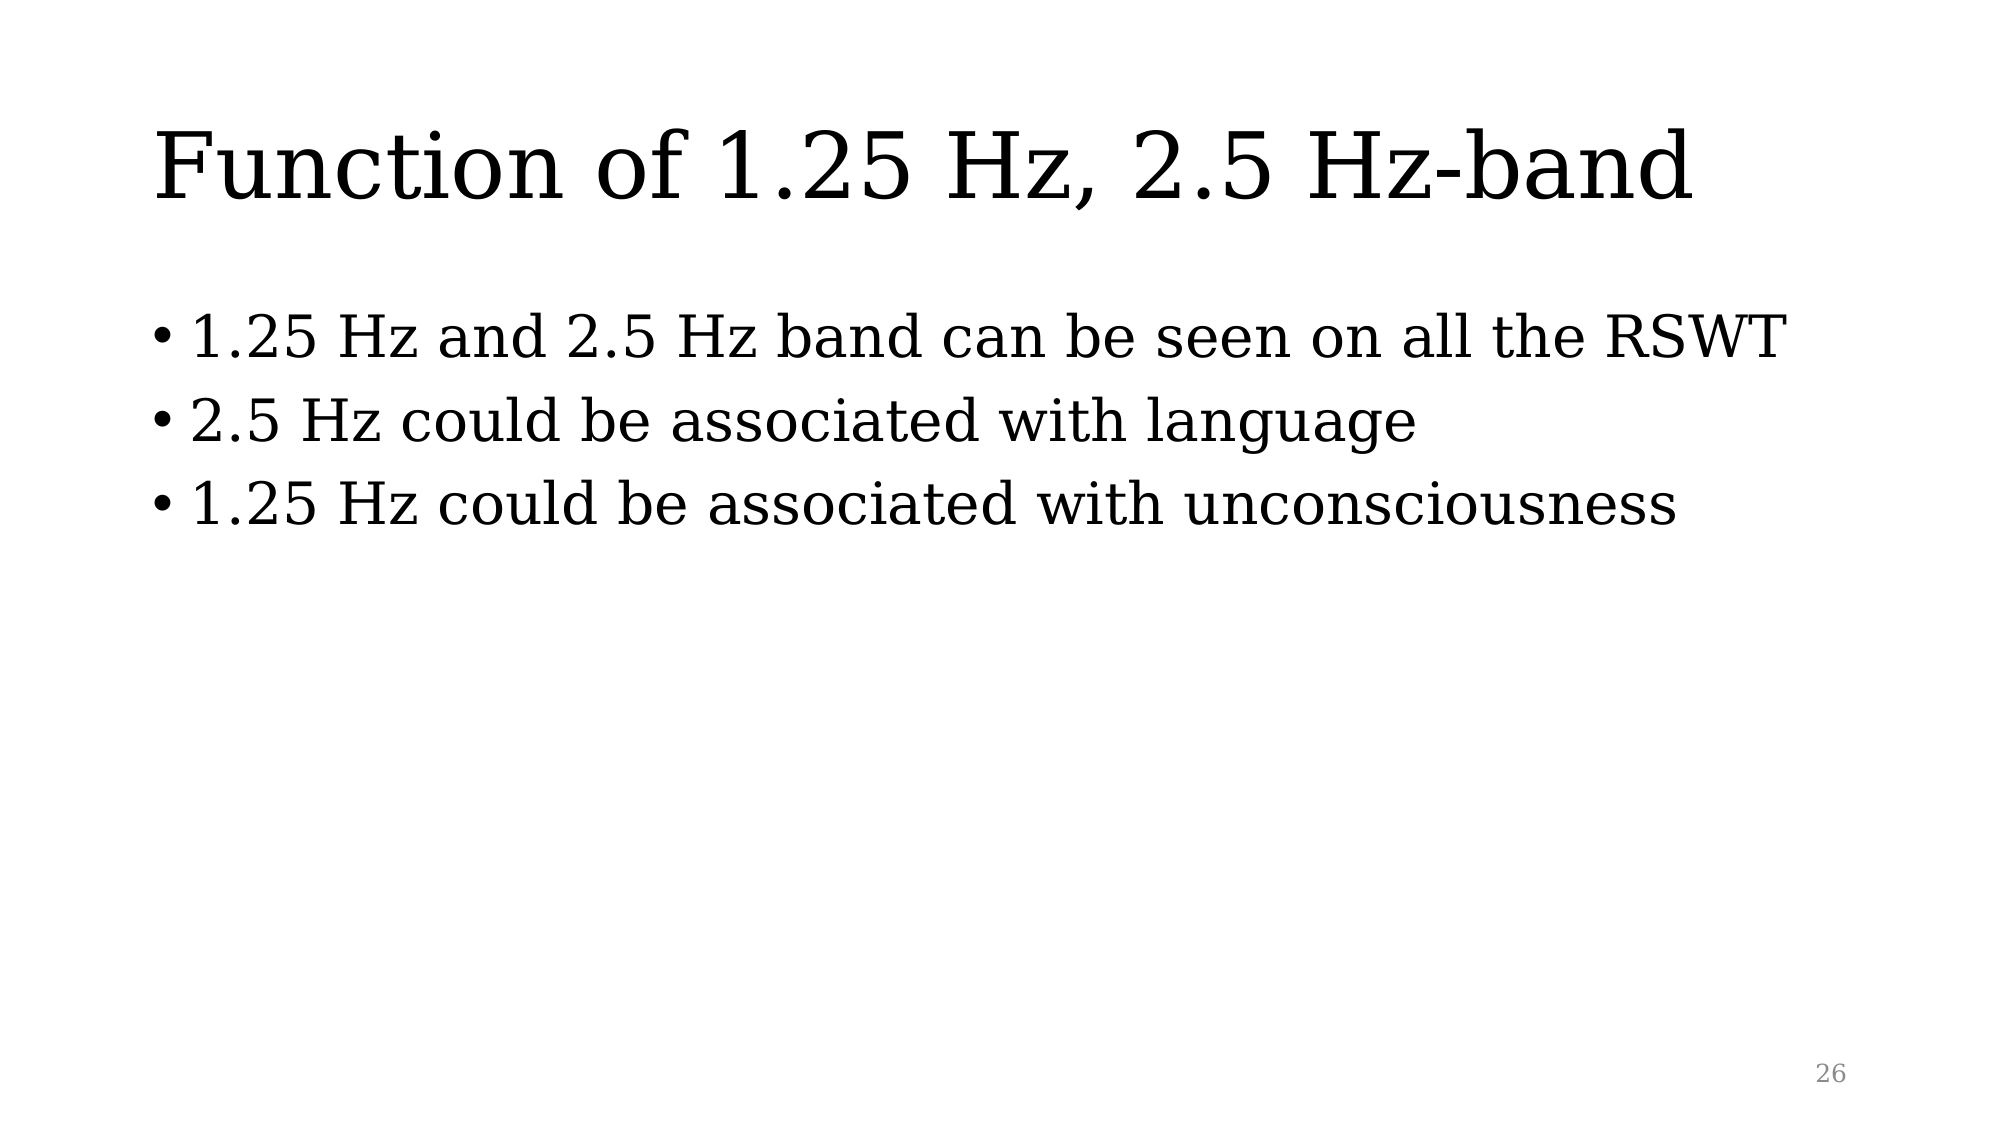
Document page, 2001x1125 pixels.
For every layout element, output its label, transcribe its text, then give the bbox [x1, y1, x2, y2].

slide_number 26 [1412, 1042, 1863, 1103]
title Function of 1.25 Hz, 2.5 Hz-band [137, 59, 1863, 278]
list 1.25 Hz and 2.5 Hz band can be seen on all the RSWT 2.5 Hz could be associated with language 1.25 Hz could be associated with unconsciousness [137, 299, 1863, 1014]
